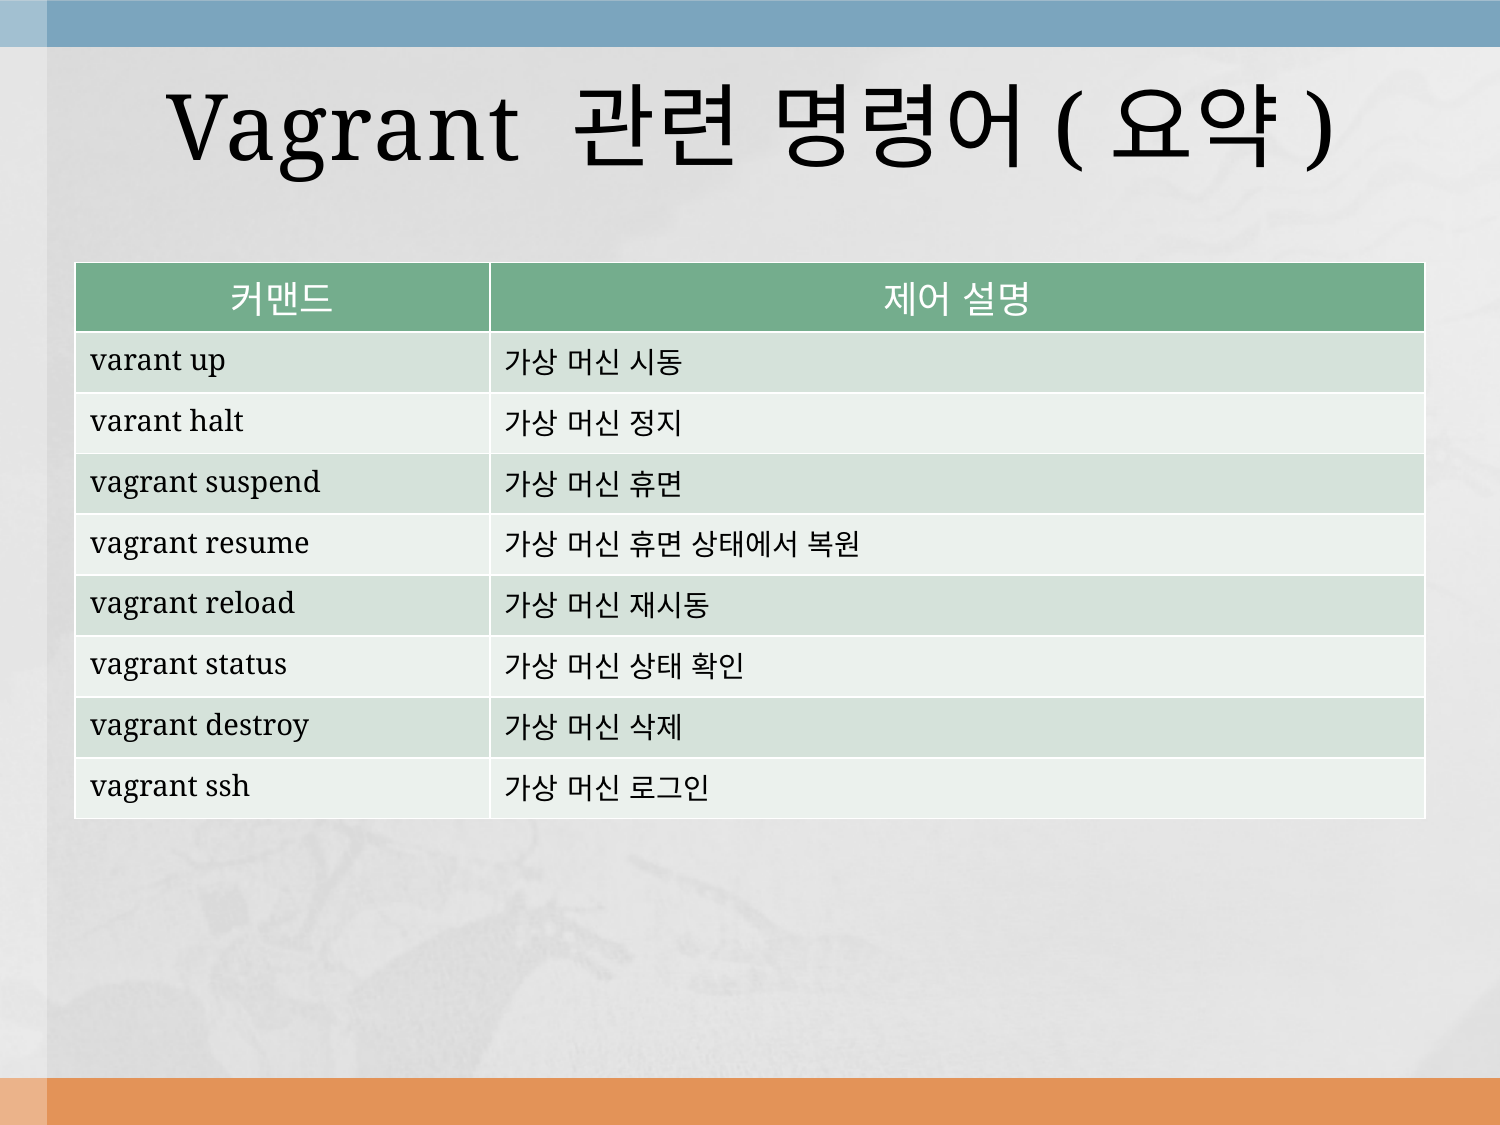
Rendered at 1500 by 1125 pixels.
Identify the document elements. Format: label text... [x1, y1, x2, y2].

table_cell vagrant ssh [76, 759, 489, 818]
table_cell varant up [76, 333, 489, 392]
table_cell varant halt [76, 394, 489, 453]
table_cell vagrant status [76, 637, 489, 696]
table_cell 가상 머신 재시동 [491, 576, 1424, 635]
table_cell 가상 머신 삭제 [491, 698, 1424, 757]
table_cell 가상 머신 로그인 [491, 759, 1424, 818]
table_cell 가상 머신 정지 [491, 394, 1424, 453]
table_cell vagrant destroy [76, 698, 489, 757]
table_cell 가상 머신 시동 [491, 333, 1424, 392]
title Vagrant 관련 명령어(요약) [49, 46, 1454, 202]
table_cell 가상 머신 상태 확인 [491, 637, 1424, 696]
table_header 제어 설명 [491, 263, 1424, 331]
table_cell 가상 머신 휴면 상태에서 복원 [491, 515, 1424, 574]
table_cell vagrant resume [76, 515, 489, 574]
table_cell vagrant suspend [76, 454, 489, 513]
table_header 커맨드 [76, 263, 489, 331]
table_cell 가상 머신 휴면 [491, 454, 1424, 513]
table_cell vagrant reload [76, 576, 489, 635]
